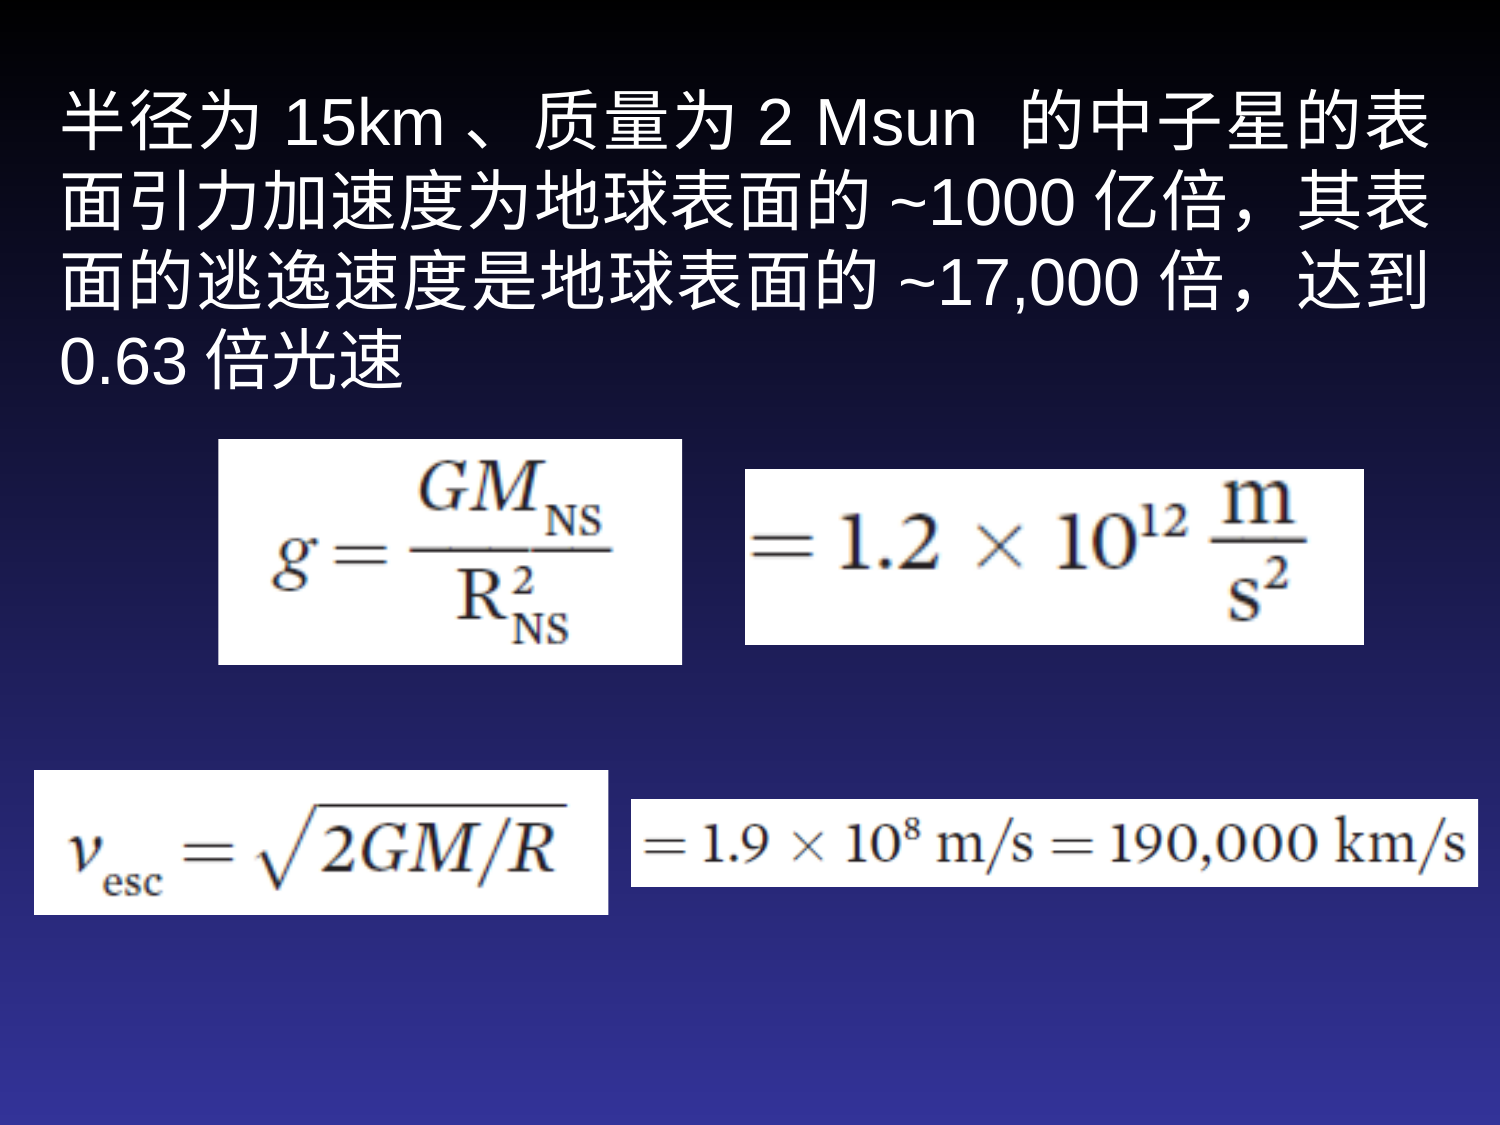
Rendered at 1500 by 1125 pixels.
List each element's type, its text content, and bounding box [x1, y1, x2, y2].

list 半径为15km、质量为2 Msun 的中子星的表面引力加速度为地球表面的~1000亿倍，其表面的逃逸速度是地球表面的~17,000倍，达到 0.63倍光速 [44, 70, 1447, 402]
picture [218, 439, 683, 665]
picture [745, 468, 1365, 645]
picture [630, 798, 1479, 887]
picture [33, 770, 609, 915]
